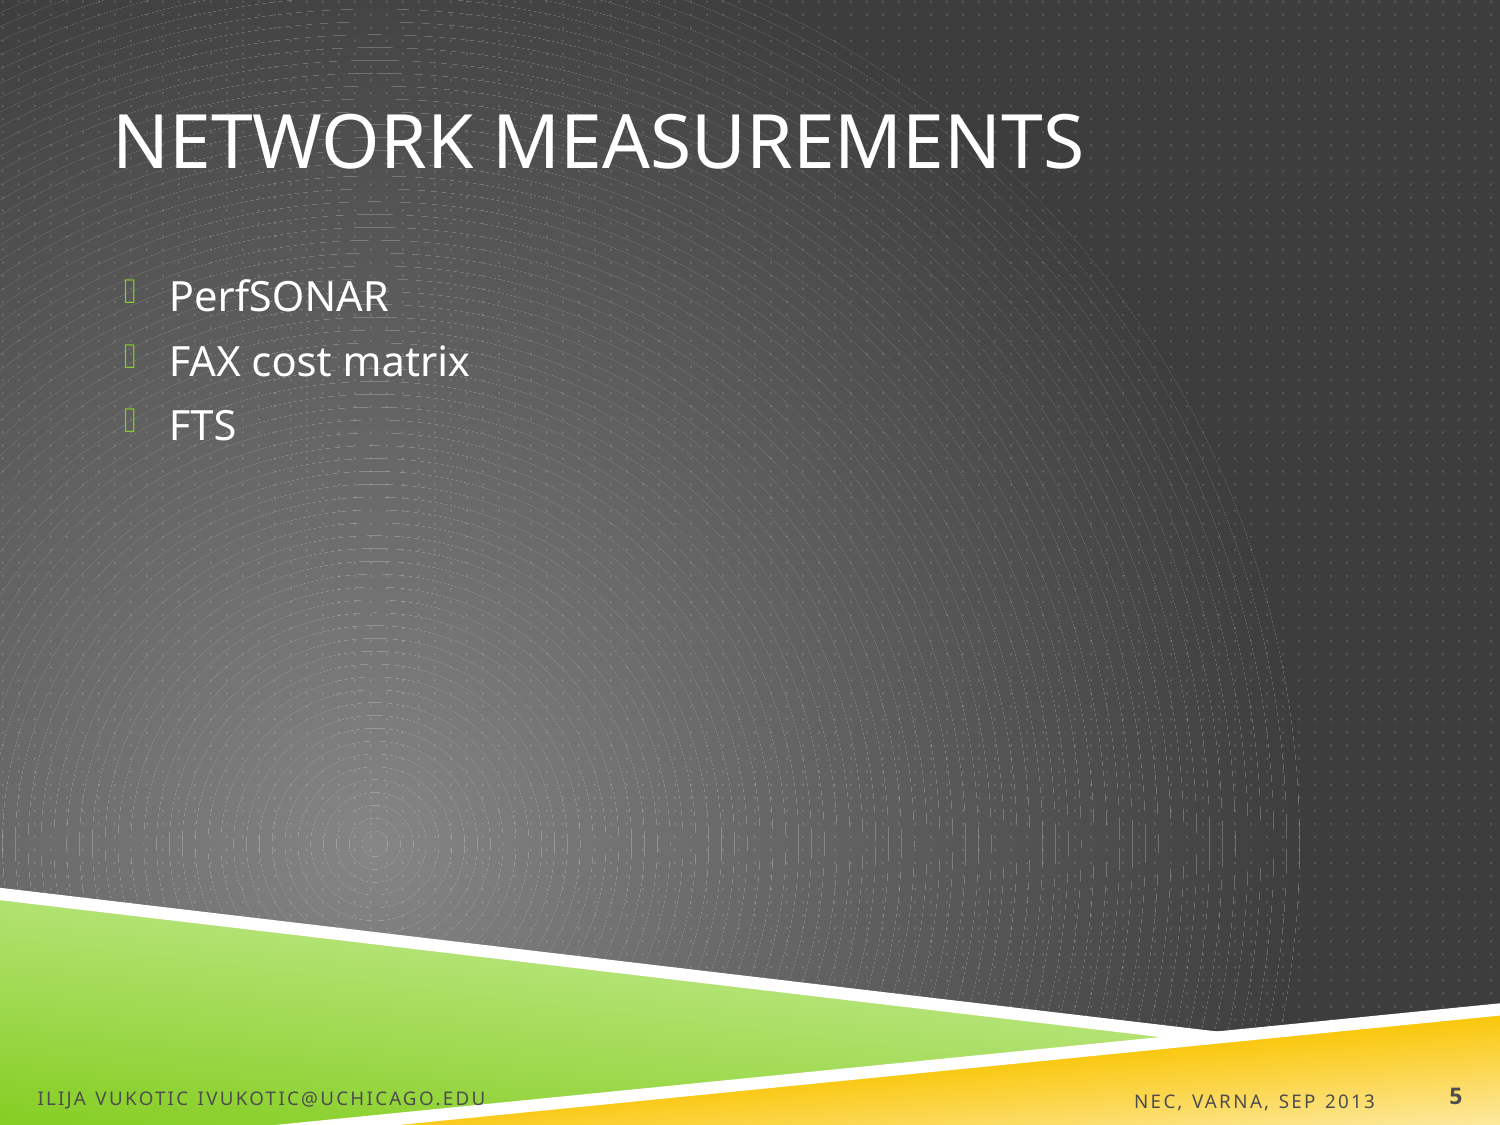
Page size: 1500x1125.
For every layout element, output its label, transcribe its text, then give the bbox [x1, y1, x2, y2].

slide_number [1050, 1052, 1375, 1113]
footer Ilija Vukotic ivukotic@uchicago.edu [37, 1052, 513, 1113]
title Network measurements [112, 45, 1388, 233]
list PerfSONAR FAX cost matrix FTS [112, 262, 1388, 875]
slide_number 5 [1387, 1052, 1463, 1113]
